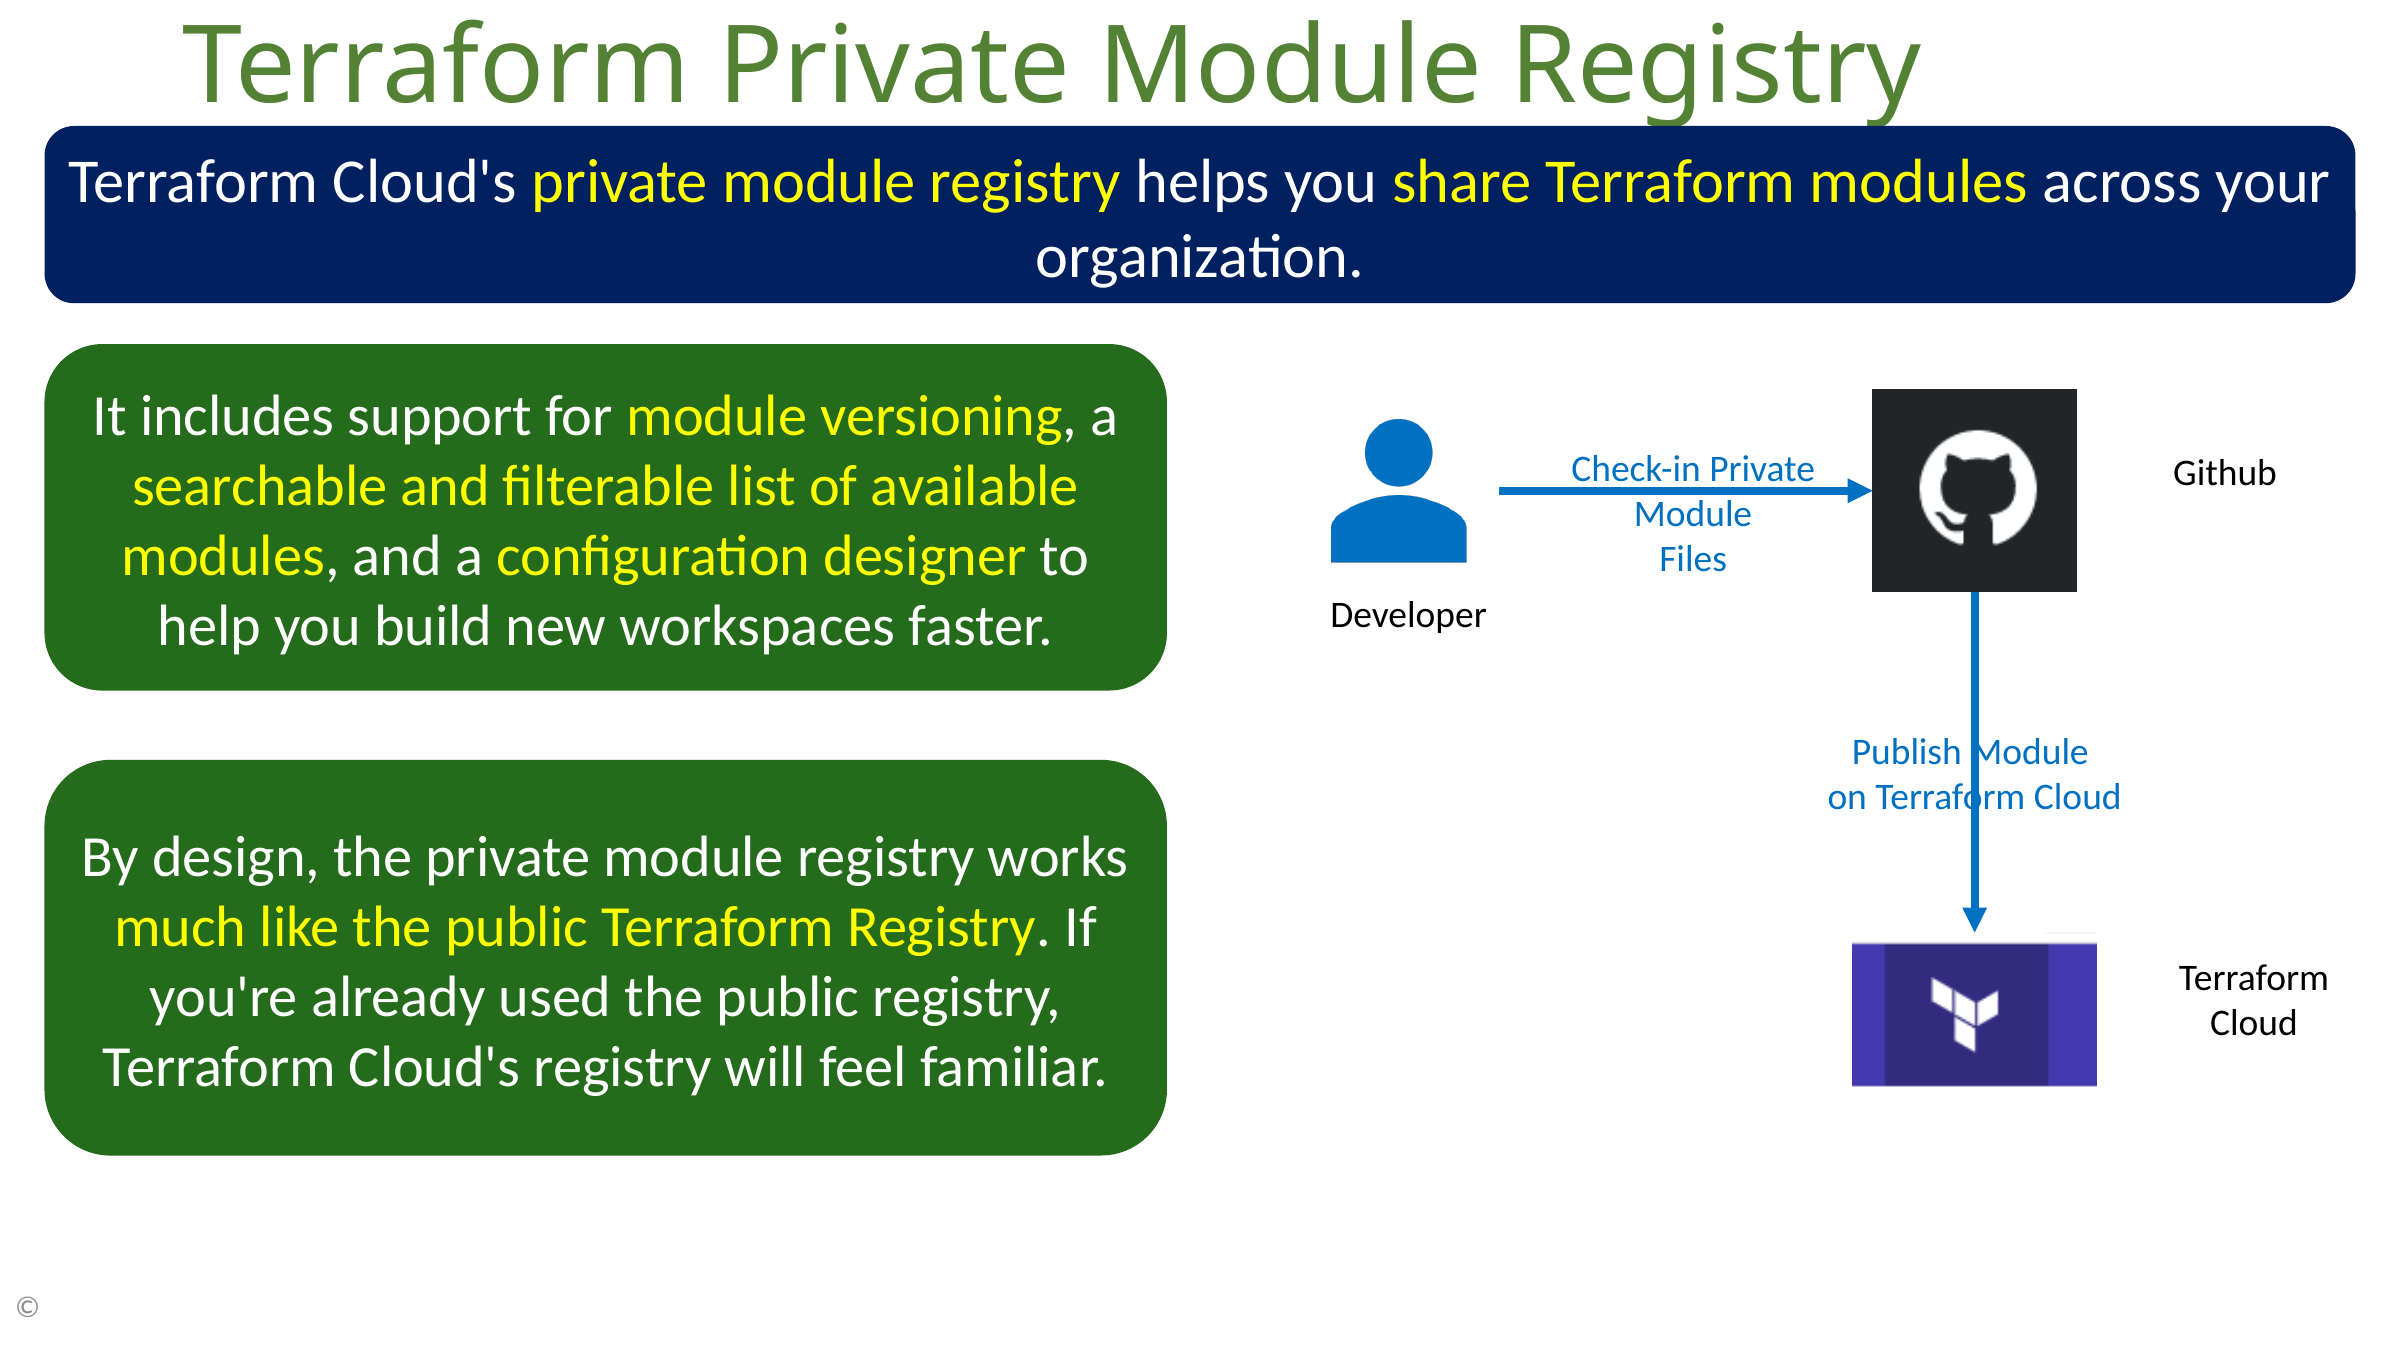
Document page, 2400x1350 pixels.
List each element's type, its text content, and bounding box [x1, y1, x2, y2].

text_box It includes support for module versioning, a searchable and filterable list of available modules, and a configuration designer to help you build new workspaces faster. [43, 343, 1169, 692]
text_box Github [2158, 440, 2293, 501]
footer © [0, 1269, 810, 1342]
picture [1852, 932, 2097, 1116]
text_box Terraform Cloud [2164, 945, 2344, 1051]
text_box Check-in Private Module Files [1500, 436, 1872, 490]
text_box Check-in Private Module Files [1500, 491, 1872, 586]
text_box Publish Module on Terraform Cloud [1812, 719, 1974, 825]
text_box Terraform Cloud's private module registry helps you share Terraform modules across your organization. [43, 124, 2357, 305]
picture [1297, 389, 1500, 592]
text_box Developer [1315, 586, 1502, 642]
picture [1872, 389, 2077, 592]
title Terraform Private Module Registry [165, 0, 2235, 124]
text_box Publish Module on Terraform Cloud [1975, 719, 2137, 825]
text_box By design, the private module registry works much like the public Terraform Registry. If you're already used the public registry, Terraform Cloud's registry will feel familiar. [43, 758, 1169, 1157]
